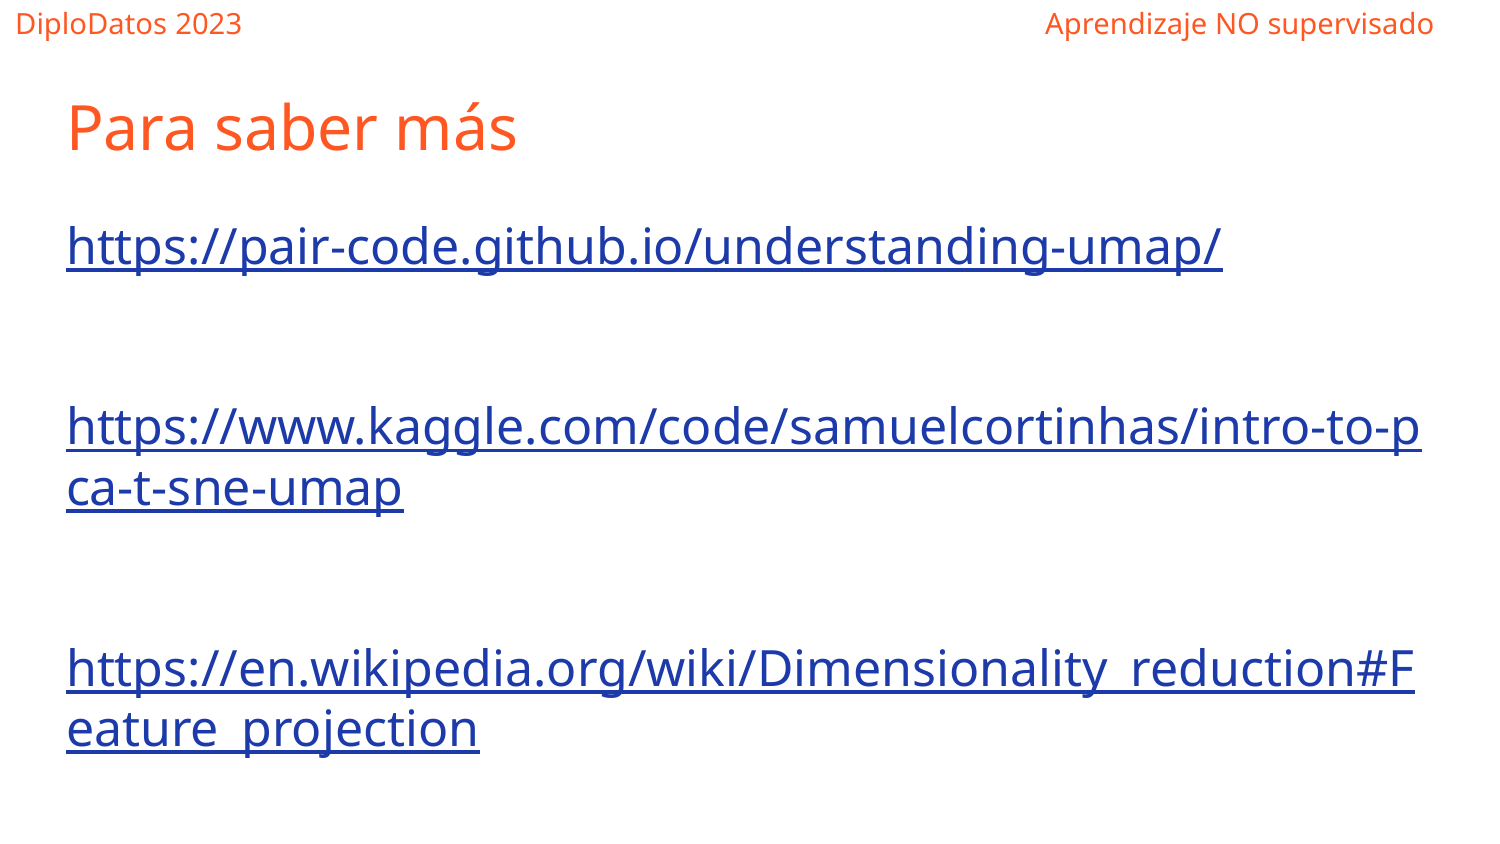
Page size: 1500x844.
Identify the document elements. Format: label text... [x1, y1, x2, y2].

title Para saber más [51, 72, 1449, 167]
list https://pair-code.github.io/understanding-umap/ https://www.kaggle.com/code/samuelcortinhas/intro-to-pca-t-sne-umap https://en.wikipedia.org/wiki/Dimensionality_reduction#Feature_projection [51, 189, 1449, 750]
